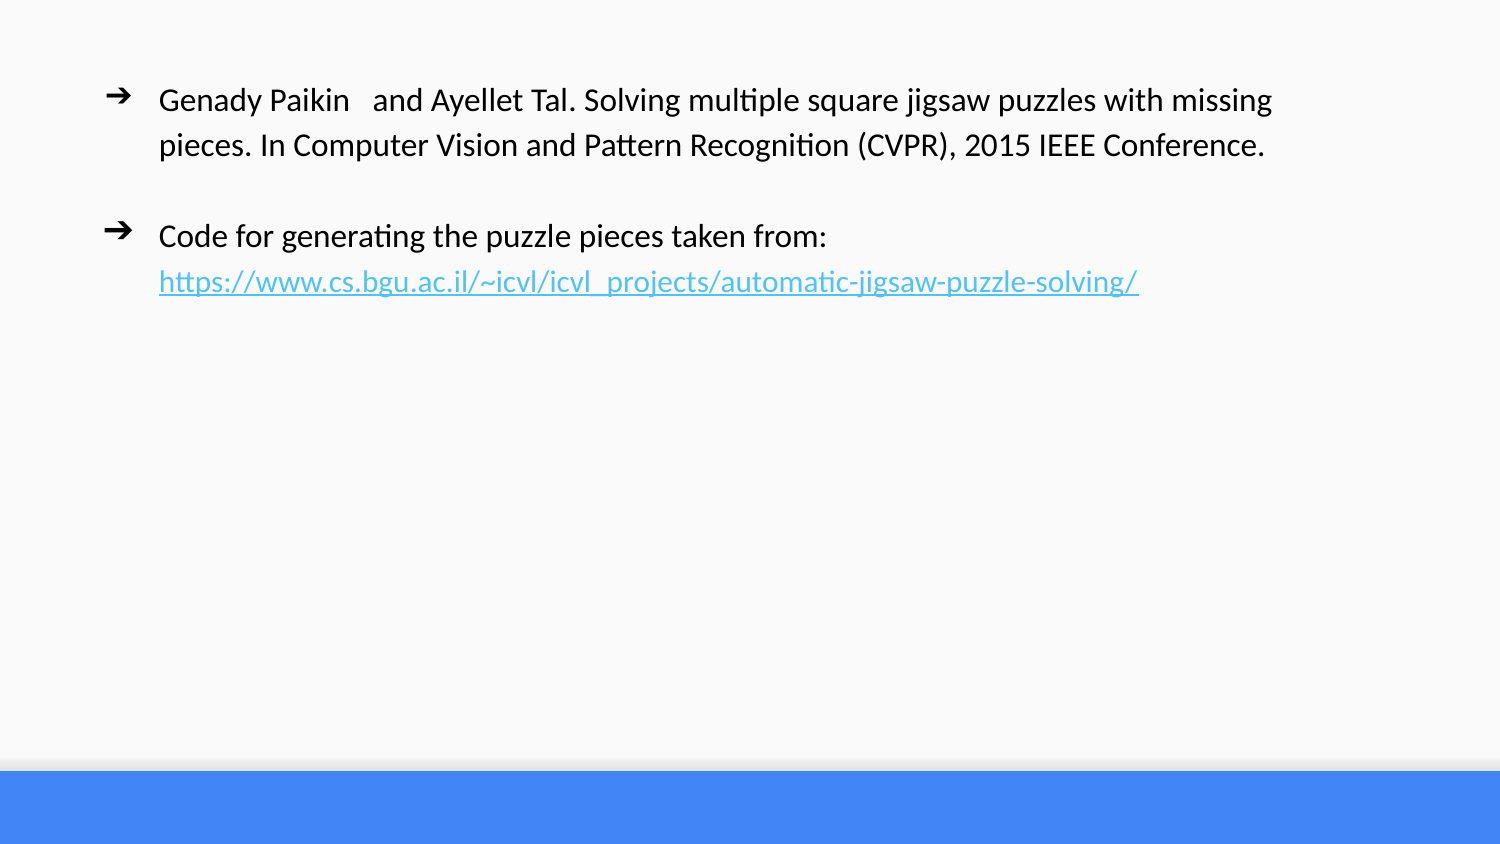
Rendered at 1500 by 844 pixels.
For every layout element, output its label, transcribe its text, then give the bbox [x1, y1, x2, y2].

text_box Genady Paikin and Ayellet Tal. Solving multiple square jigsaw puzzles with missing pieces. In Computer Vision and Pattern Recognition (CVPR), 2015 IEEE Conference. Code for generating the puzzle pieces taken from: https://www.cs.bgu.ac.il/~icvl/icvl_projects/automatic-jigsaw-puzzle-solving/ [68, 56, 1374, 708]
